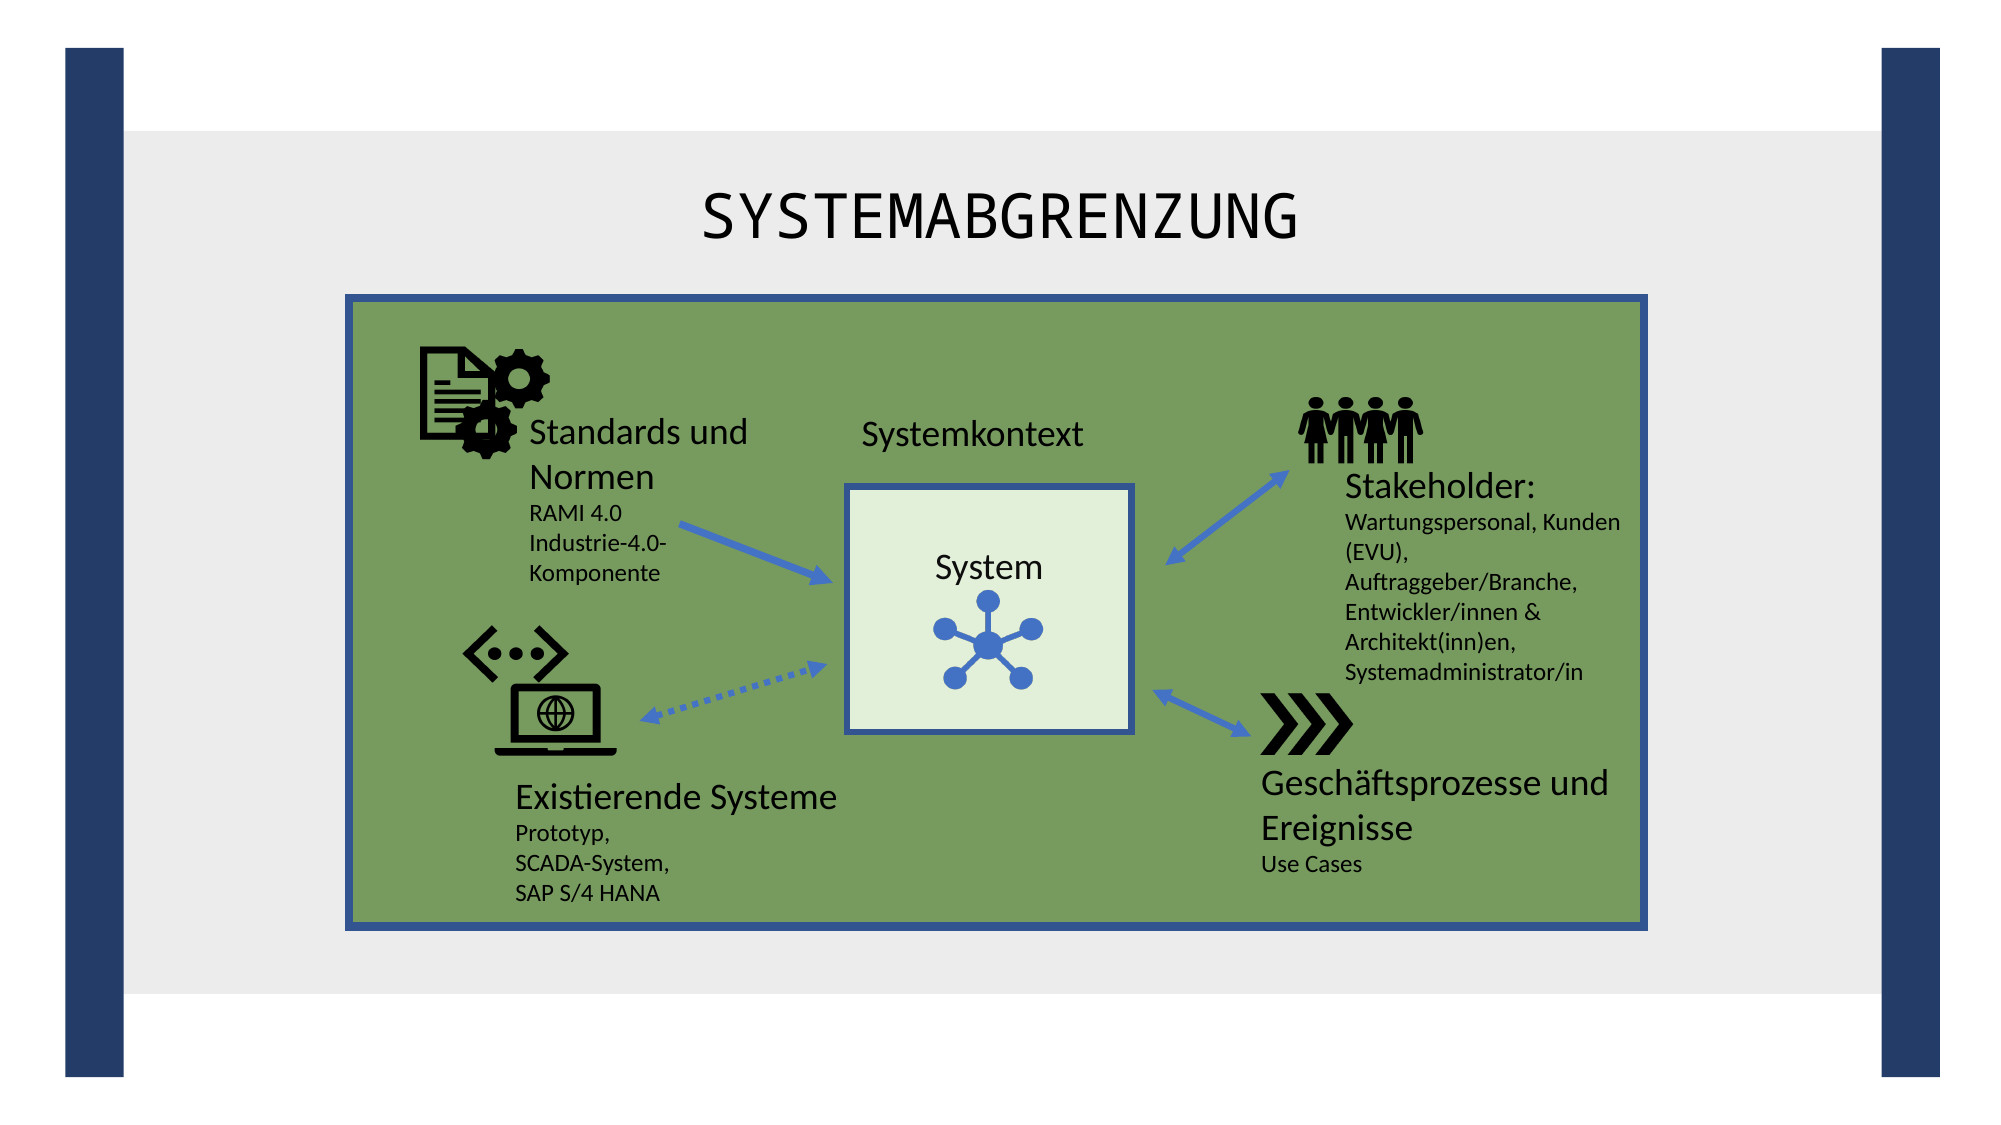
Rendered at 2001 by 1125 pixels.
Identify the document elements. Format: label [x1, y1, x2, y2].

text_box [65, 47, 1941, 1078]
text_box [349, 298, 1651, 994]
